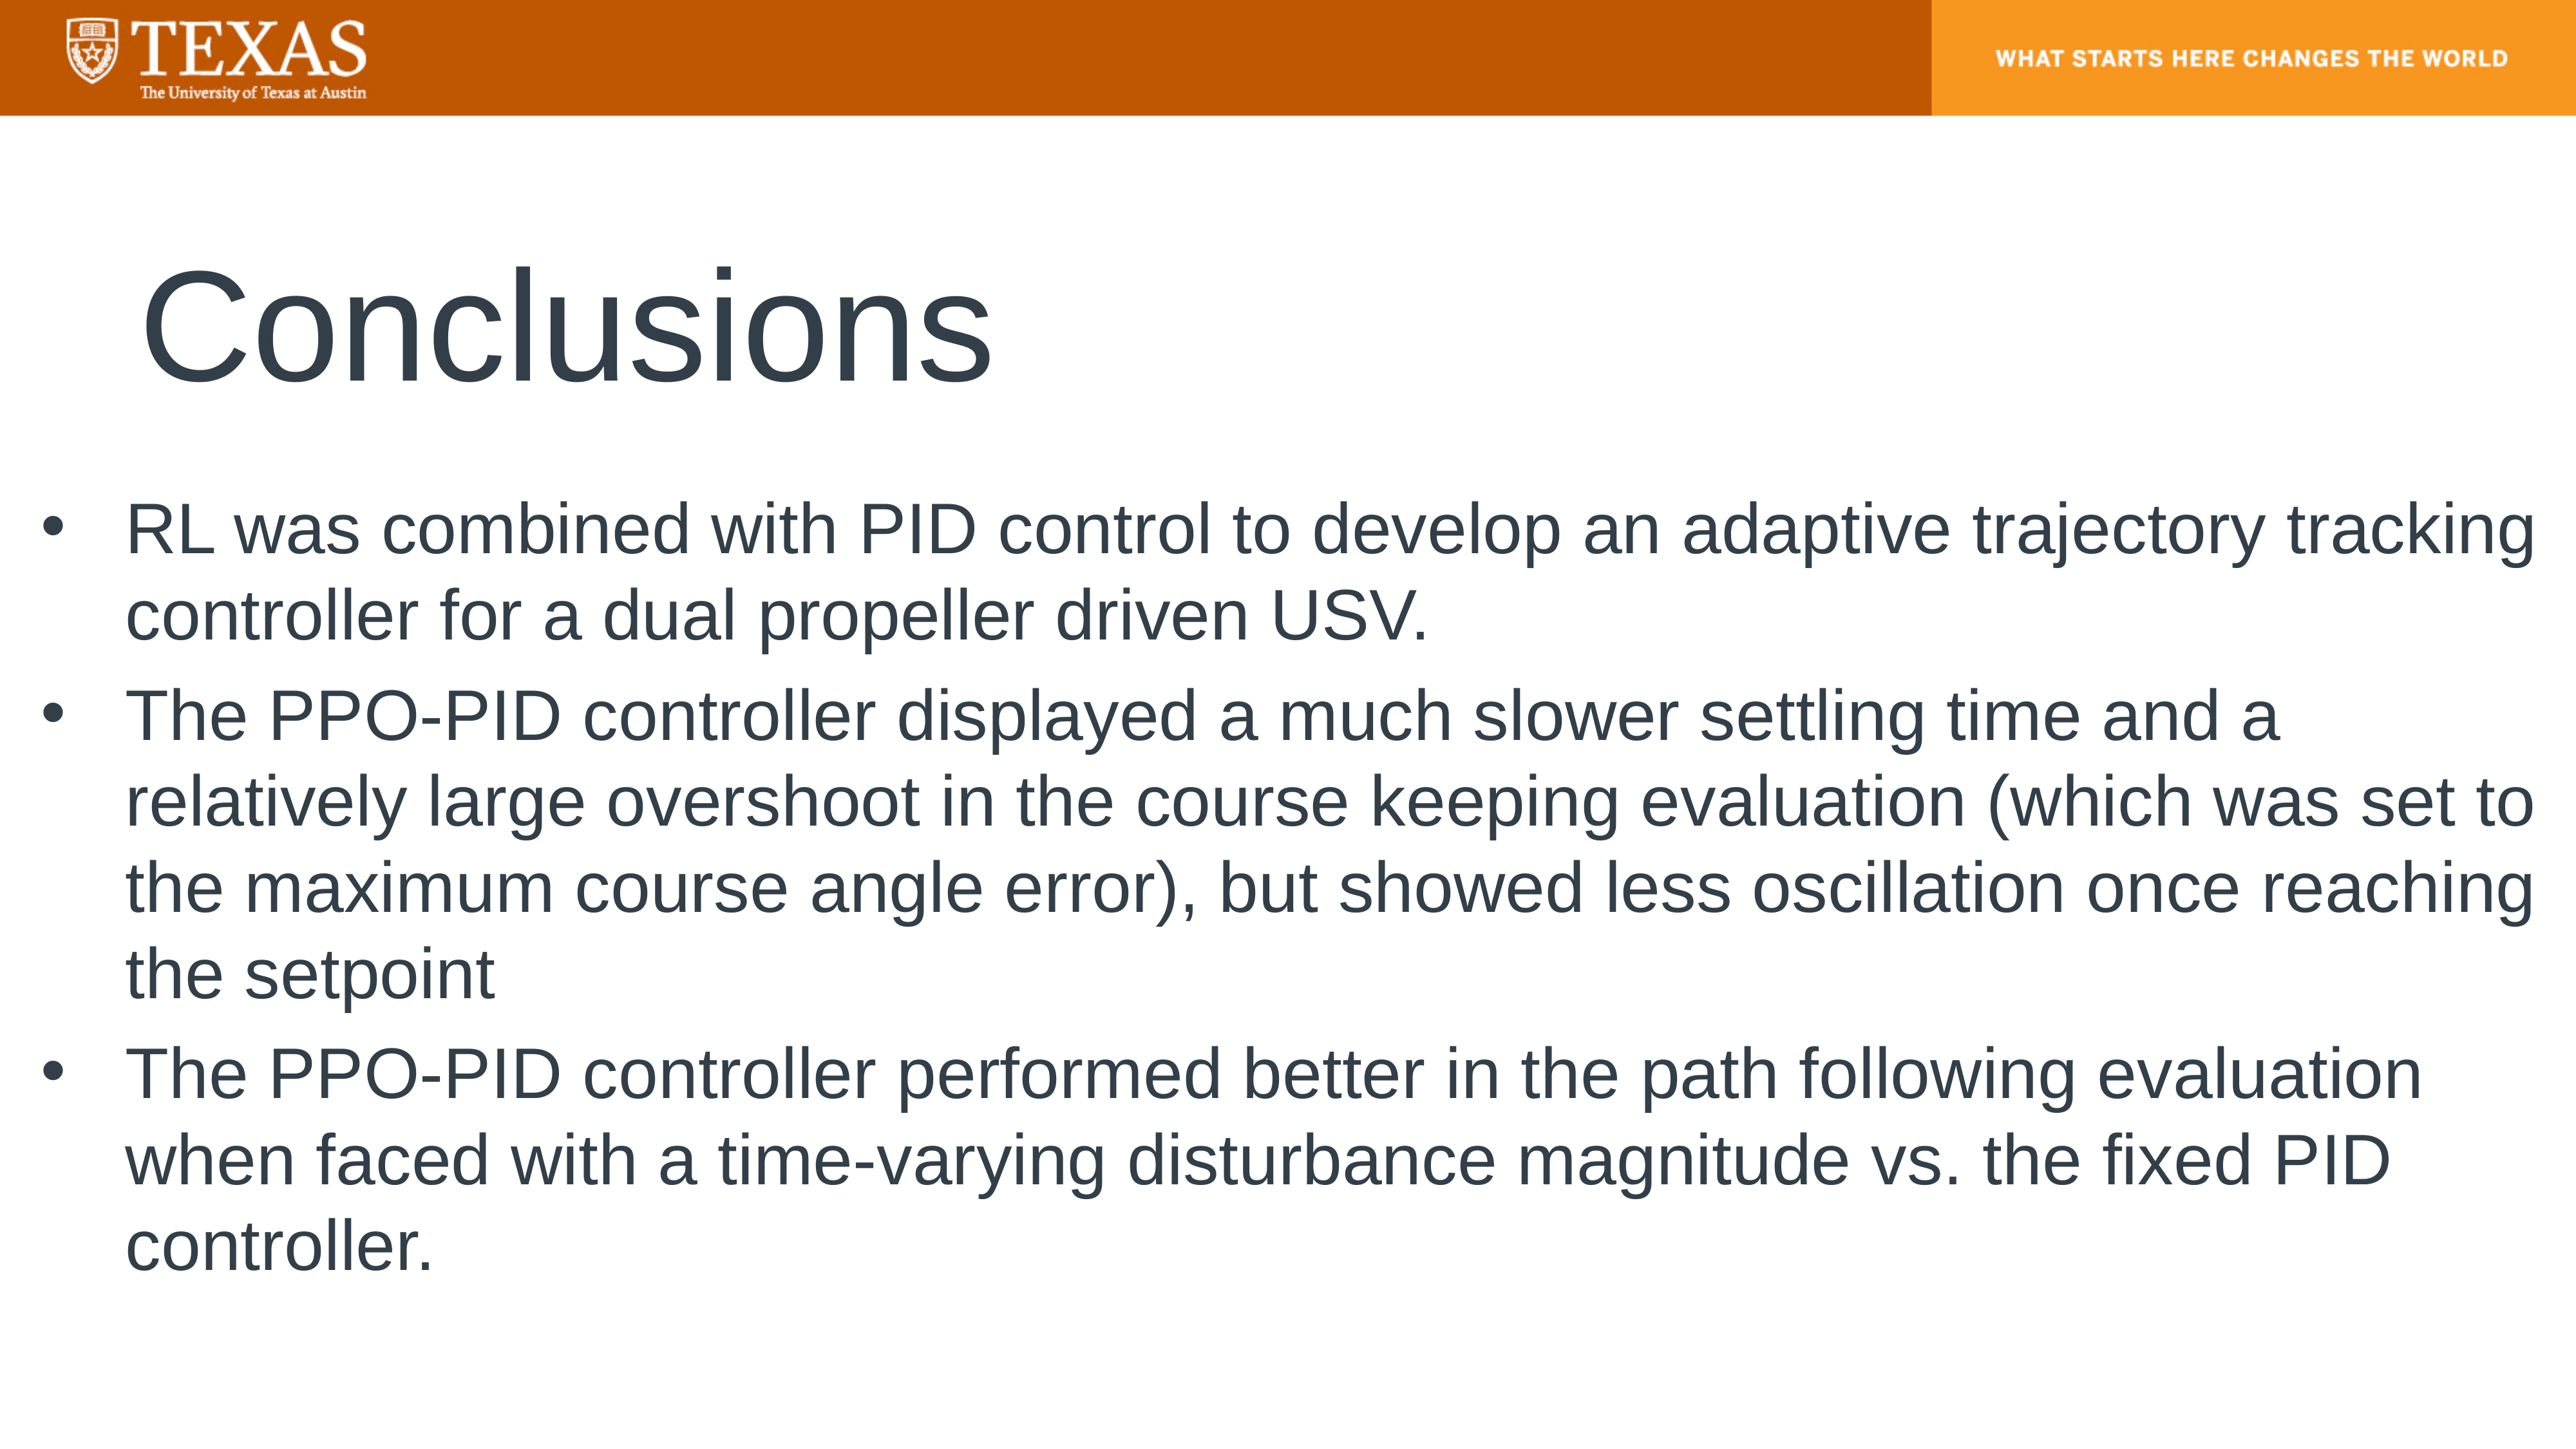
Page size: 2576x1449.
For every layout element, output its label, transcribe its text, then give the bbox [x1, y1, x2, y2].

list RL was combined with PID control to develop an adaptive trajectory tracking controller for a dual propeller driven USV. The PPO-PID controller displayed a much slower settling time and a relatively large overshoot in the course keeping evaluation (which was set to the maximum course angle error), but showed less oscillation once reaching the setpoint The PPO-PID controller performed better in the path following evaluation when faced with a time-varying disturbance magnitude vs. the fixed PID controller. [31, 477, 2576, 1298]
title Conclusions [129, 197, 2447, 439]
picture [0, 0, 2576, 1449]
